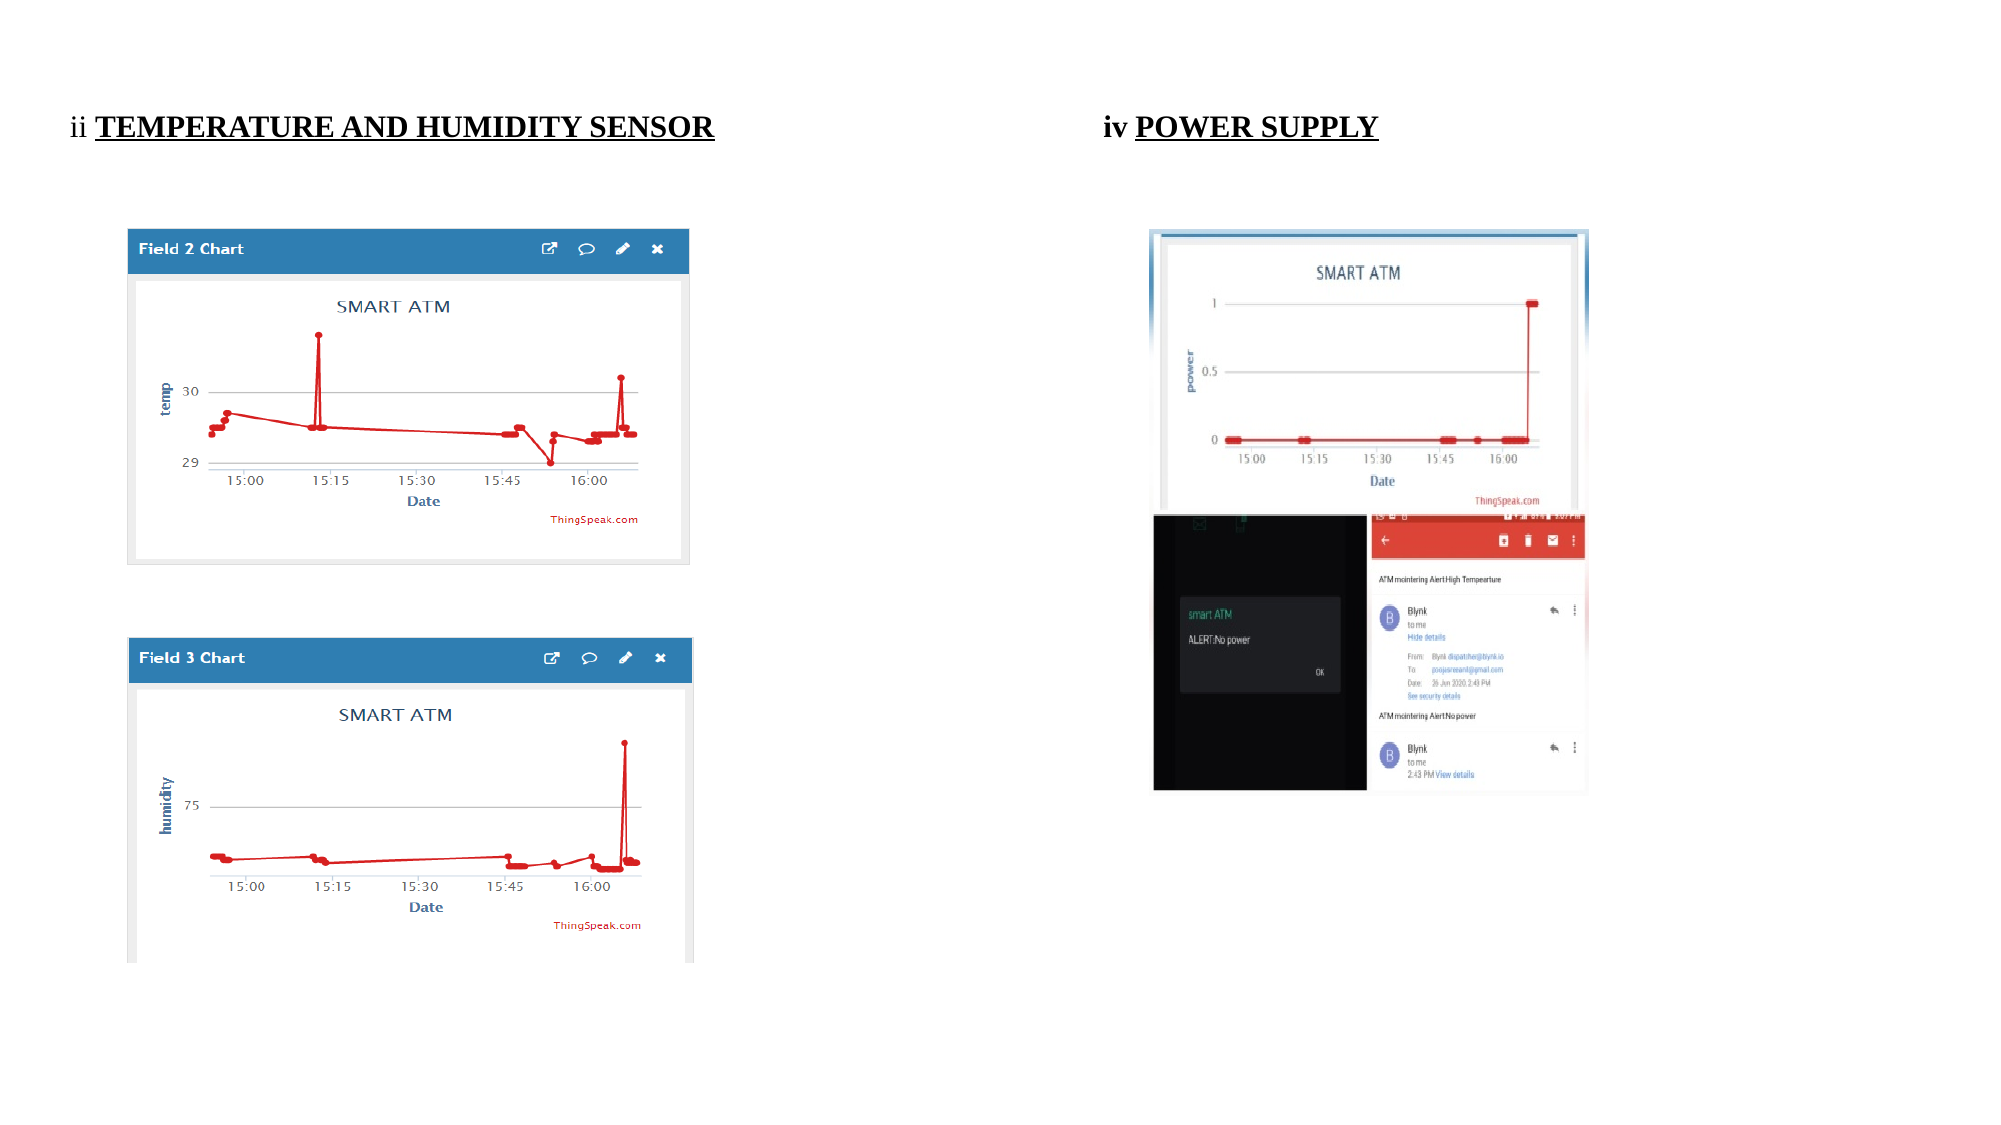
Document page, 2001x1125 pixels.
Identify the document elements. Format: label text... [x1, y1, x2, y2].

picture [116, 212, 700, 580]
picture [116, 629, 700, 963]
picture [1149, 229, 1589, 796]
text_box ii TEMPERATURE AND HUMIDITY SENSOR [49, 95, 1083, 154]
text_box iv POWER SUPPLY [1083, 95, 1401, 154]
